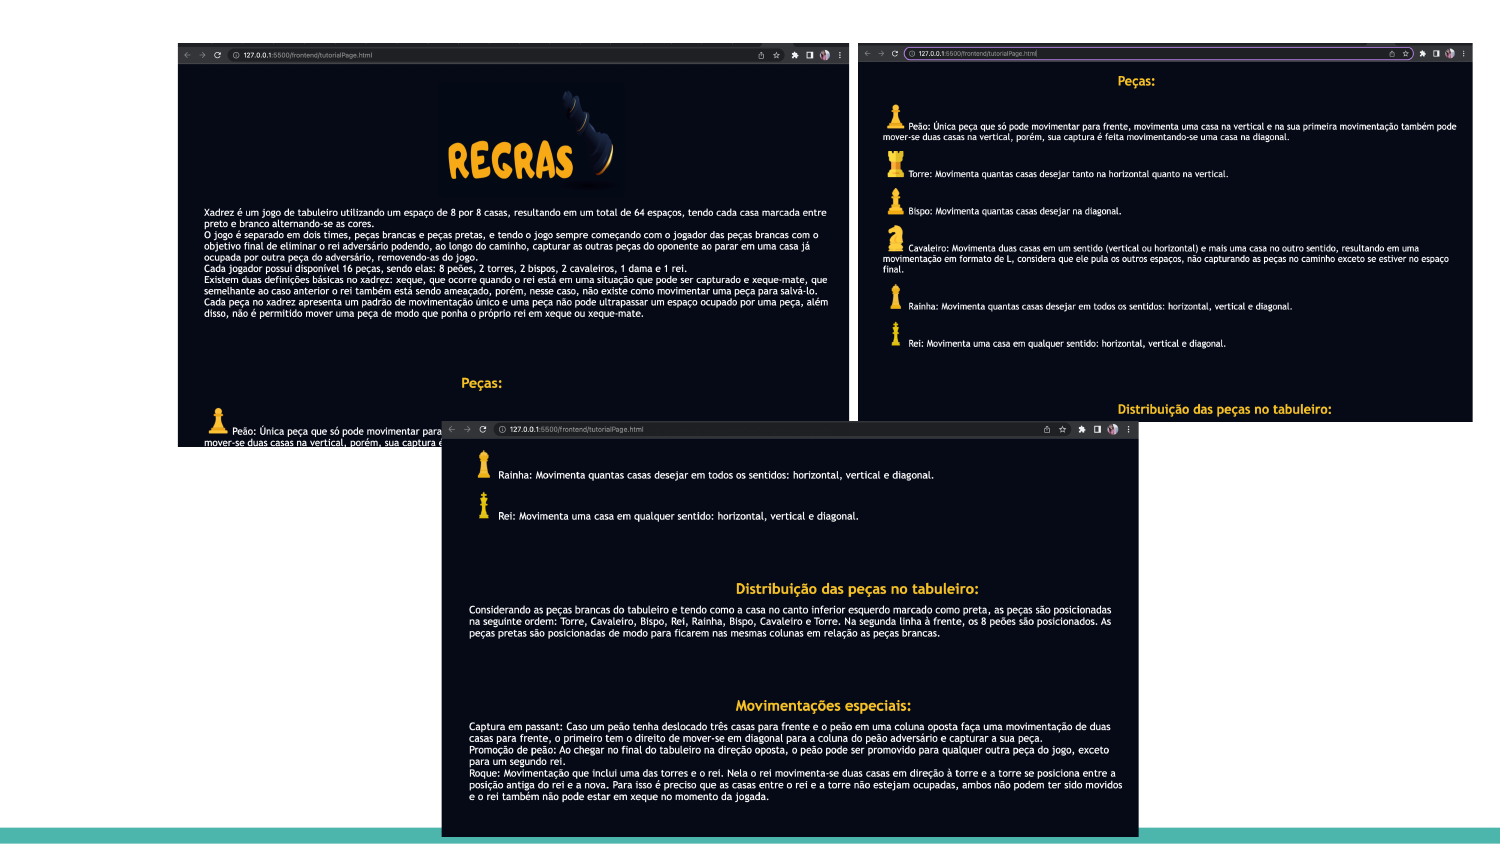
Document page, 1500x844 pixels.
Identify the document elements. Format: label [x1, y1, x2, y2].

picture [177, 43, 1473, 837]
